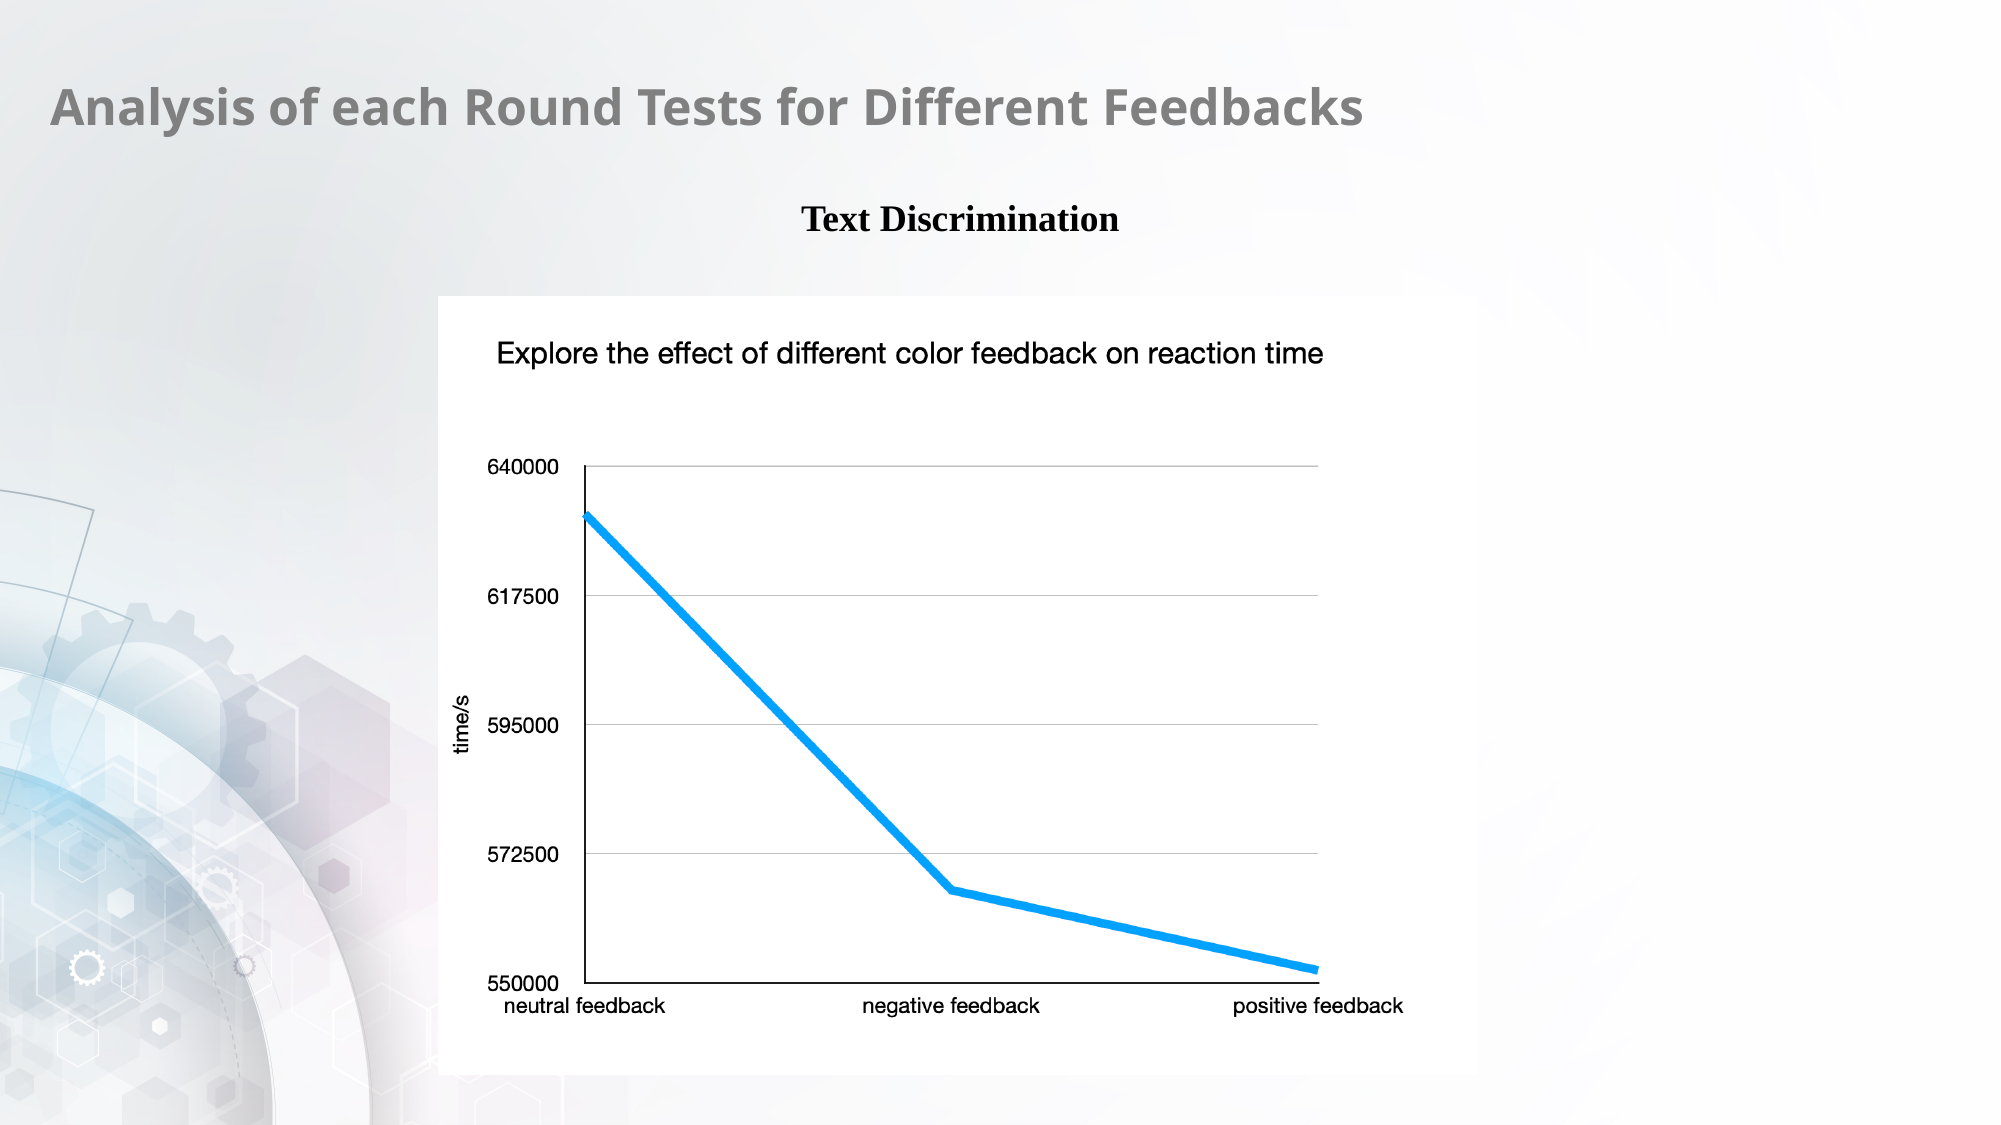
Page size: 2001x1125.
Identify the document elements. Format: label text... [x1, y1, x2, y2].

picture [0, 0, 2001, 1125]
text_box Analysis of each Round Tests for Different Feedbacks [35, 50, 2000, 143]
text_box Text Discrimination [786, 186, 1214, 246]
